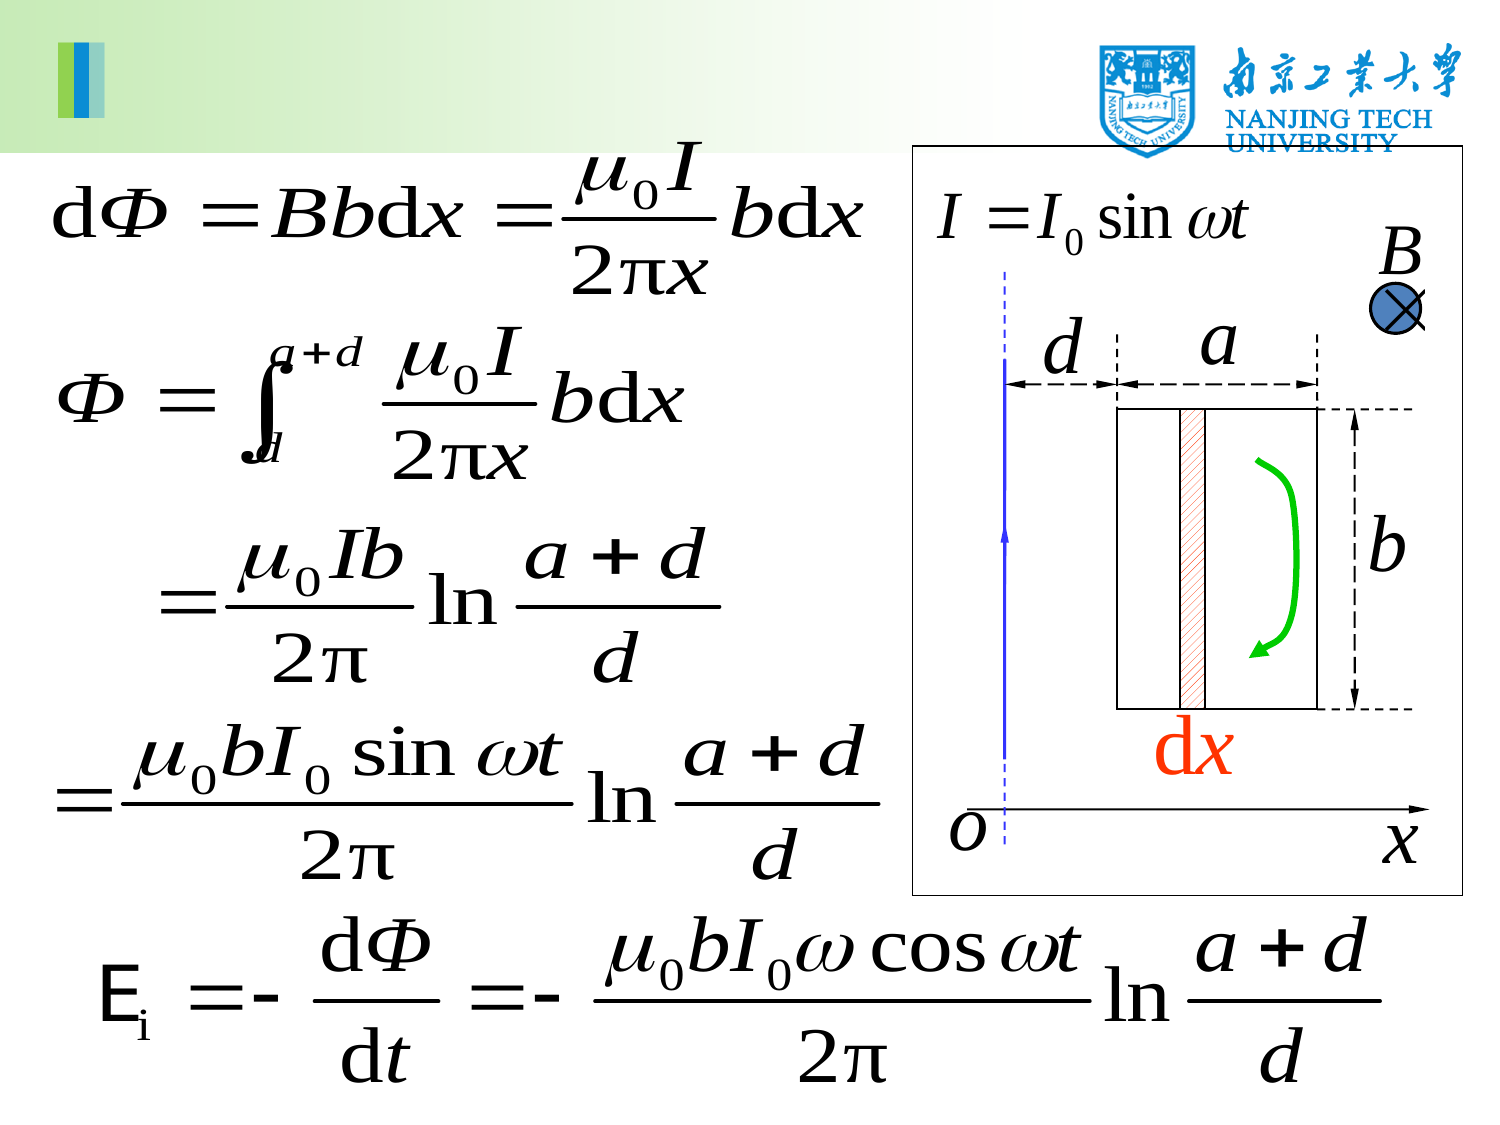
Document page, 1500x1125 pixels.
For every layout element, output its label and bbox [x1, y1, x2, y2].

text_box [32, 705, 901, 897]
text_box [912, 145, 1463, 896]
text_box [45, 305, 701, 497]
text_box [87, 895, 1401, 1101]
picture [0, 0, 1500, 1125]
text_box [137, 508, 737, 699]
text_box [37, 120, 881, 312]
